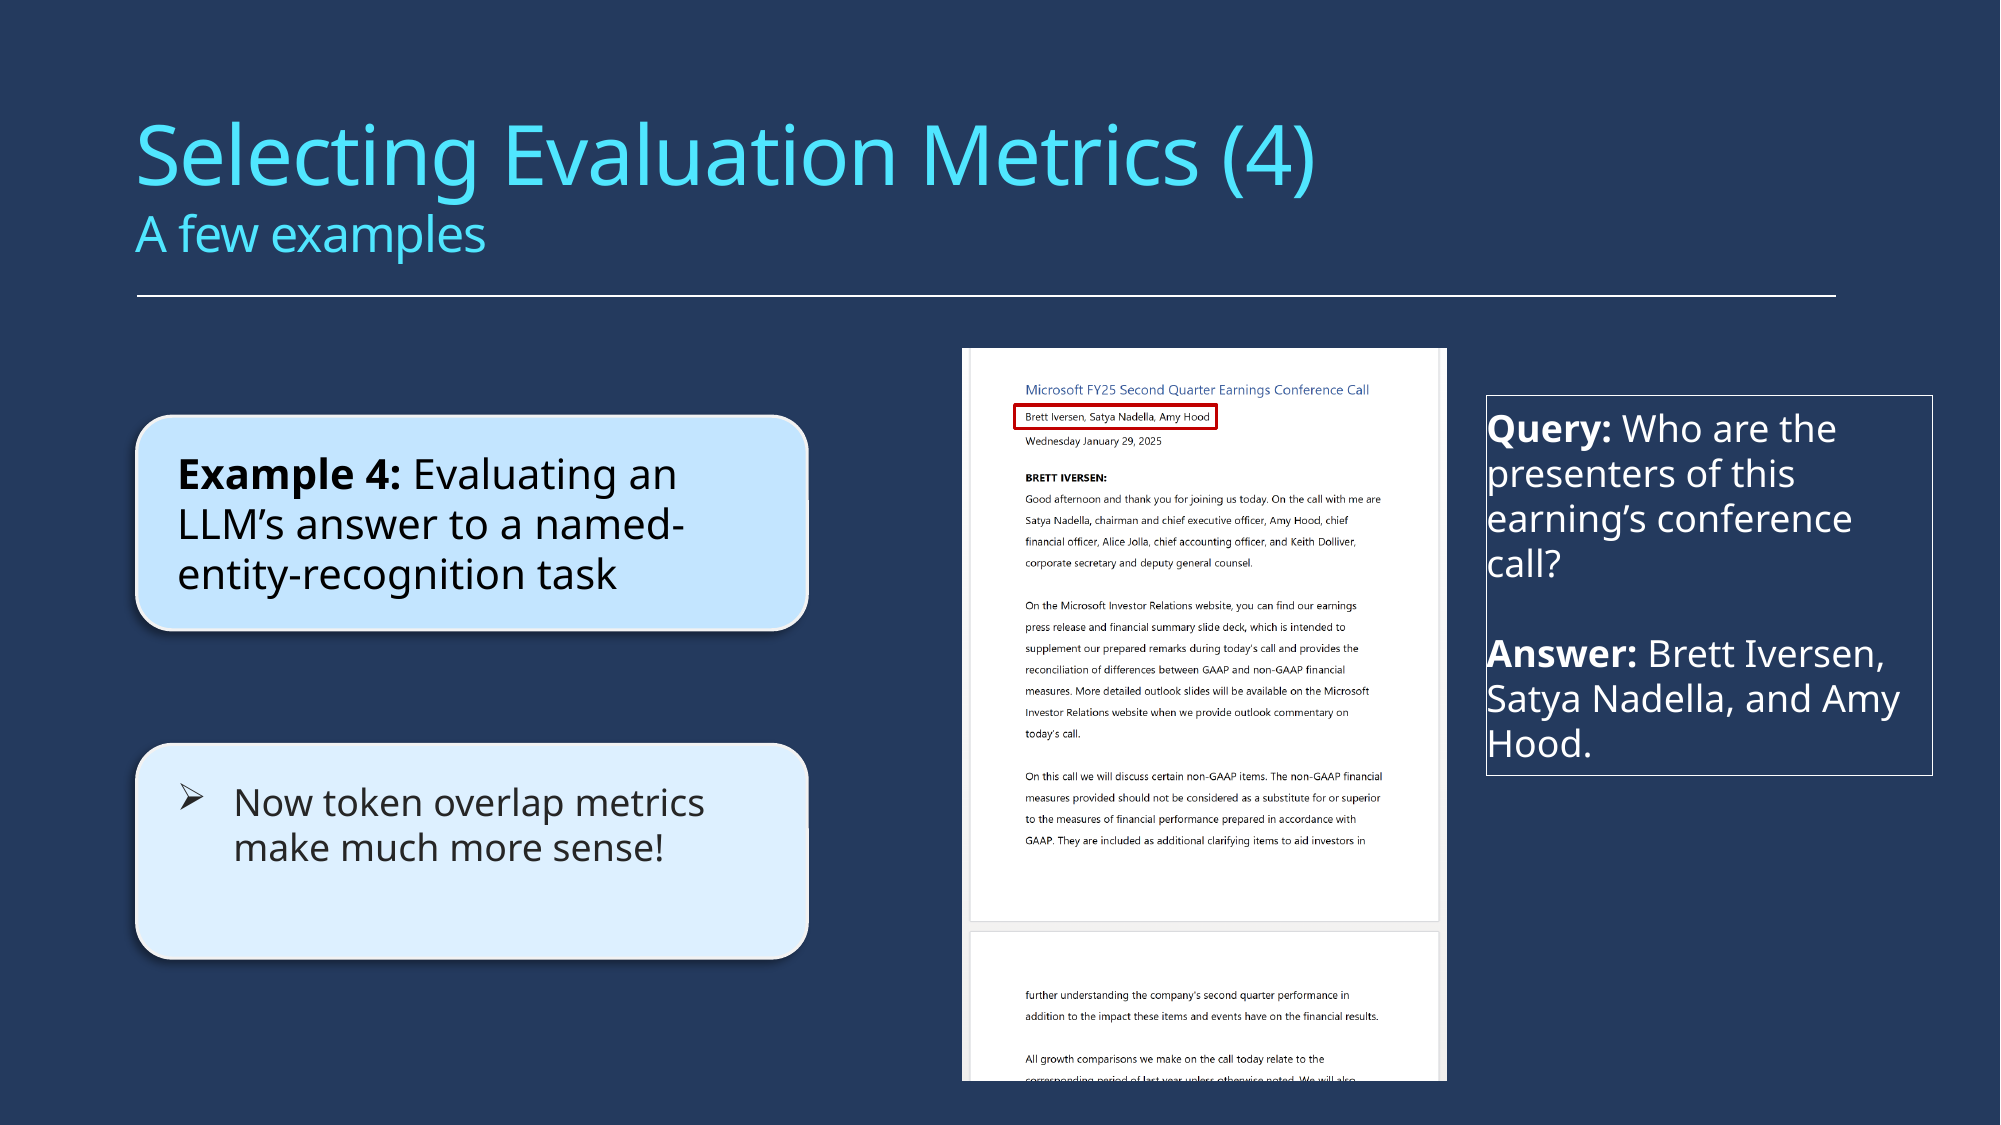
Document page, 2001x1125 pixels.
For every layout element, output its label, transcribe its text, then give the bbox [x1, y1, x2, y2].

text_box Now token overlap metrics make much more sense! [135, 743, 808, 959]
picture [961, 348, 1447, 1082]
text_box Example 4: Evaluating an LLM’s answer to a named-entity-recognition task [135, 415, 808, 631]
text_box Query: Who are the presenters of this earning’s conference call? Answer: Brett Iversen, Satya Nadella, and Amy Hood. [1486, 395, 1933, 776]
text_box Selecting Evaluation Metrics (4) A few examples [120, 78, 1673, 270]
